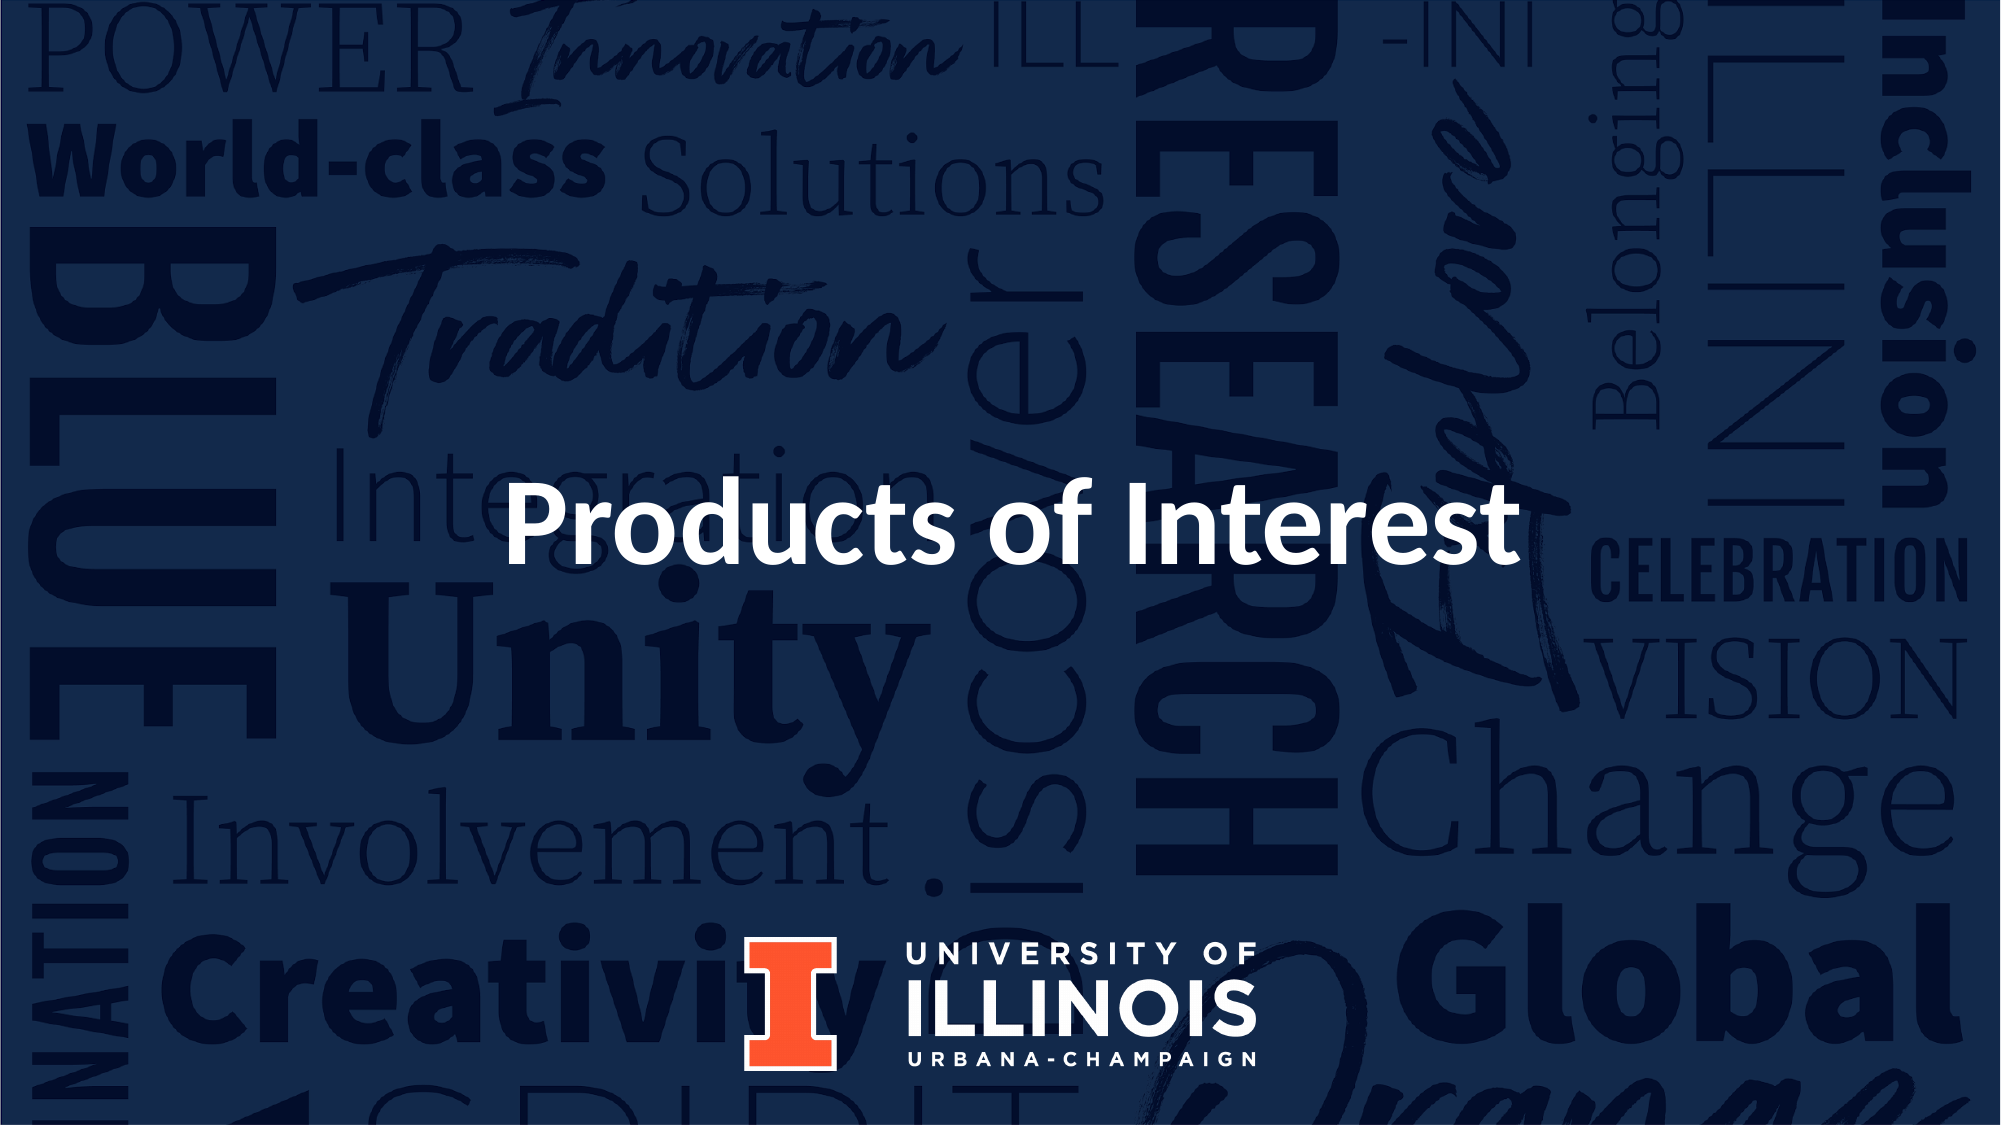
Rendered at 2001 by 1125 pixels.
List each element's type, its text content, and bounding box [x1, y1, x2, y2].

picture [0, 0, 2001, 1125]
text_box Products of Interest [262, 429, 1764, 600]
